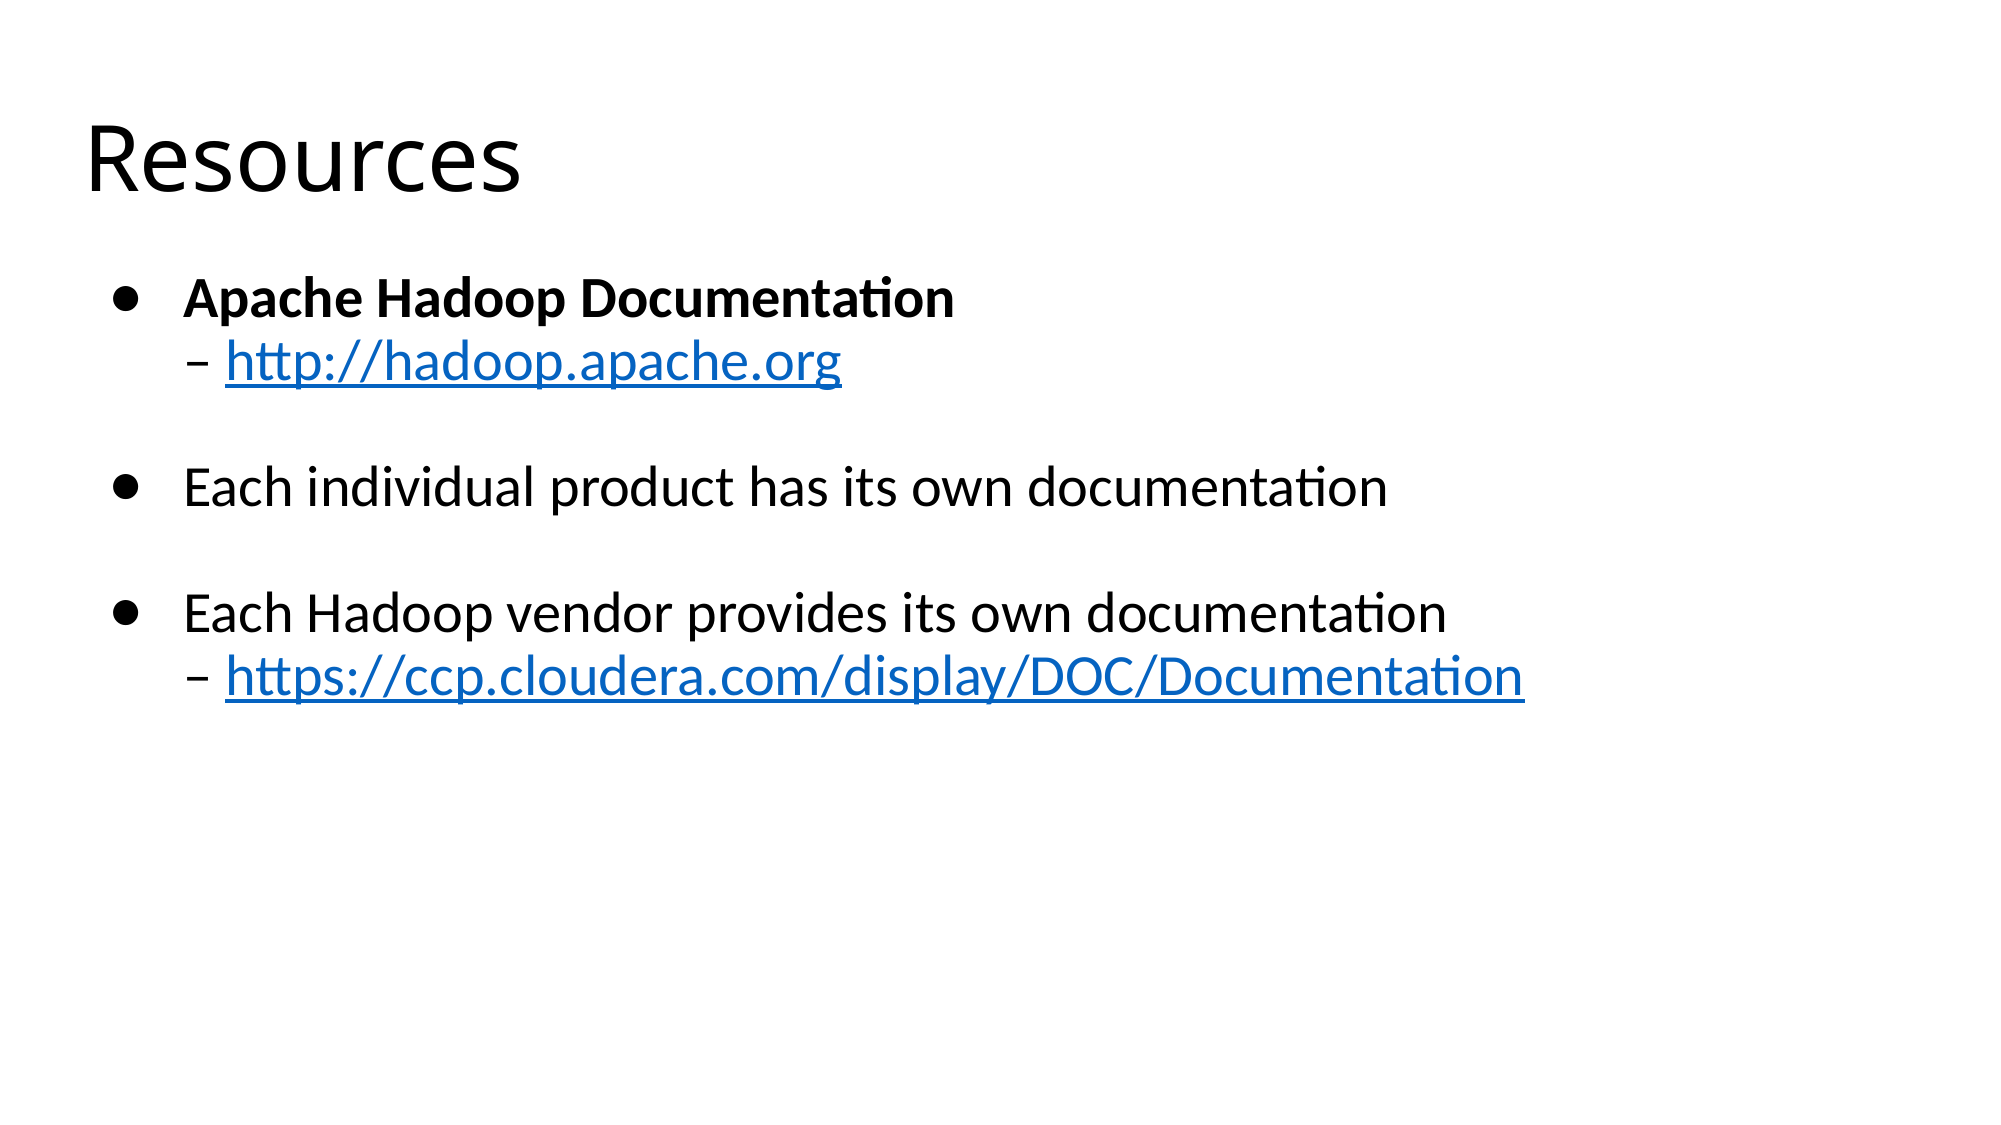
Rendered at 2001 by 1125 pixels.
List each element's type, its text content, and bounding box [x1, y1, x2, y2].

title Resources [68, 97, 1932, 223]
list Apache Hadoop Documentation – http://hadoop.apache.org Each individual product has its own documentation Each Hadoop vendor provides its own documentation – https://ccp.cloudera.com/display/DOC/Documentation [68, 252, 1932, 1000]
